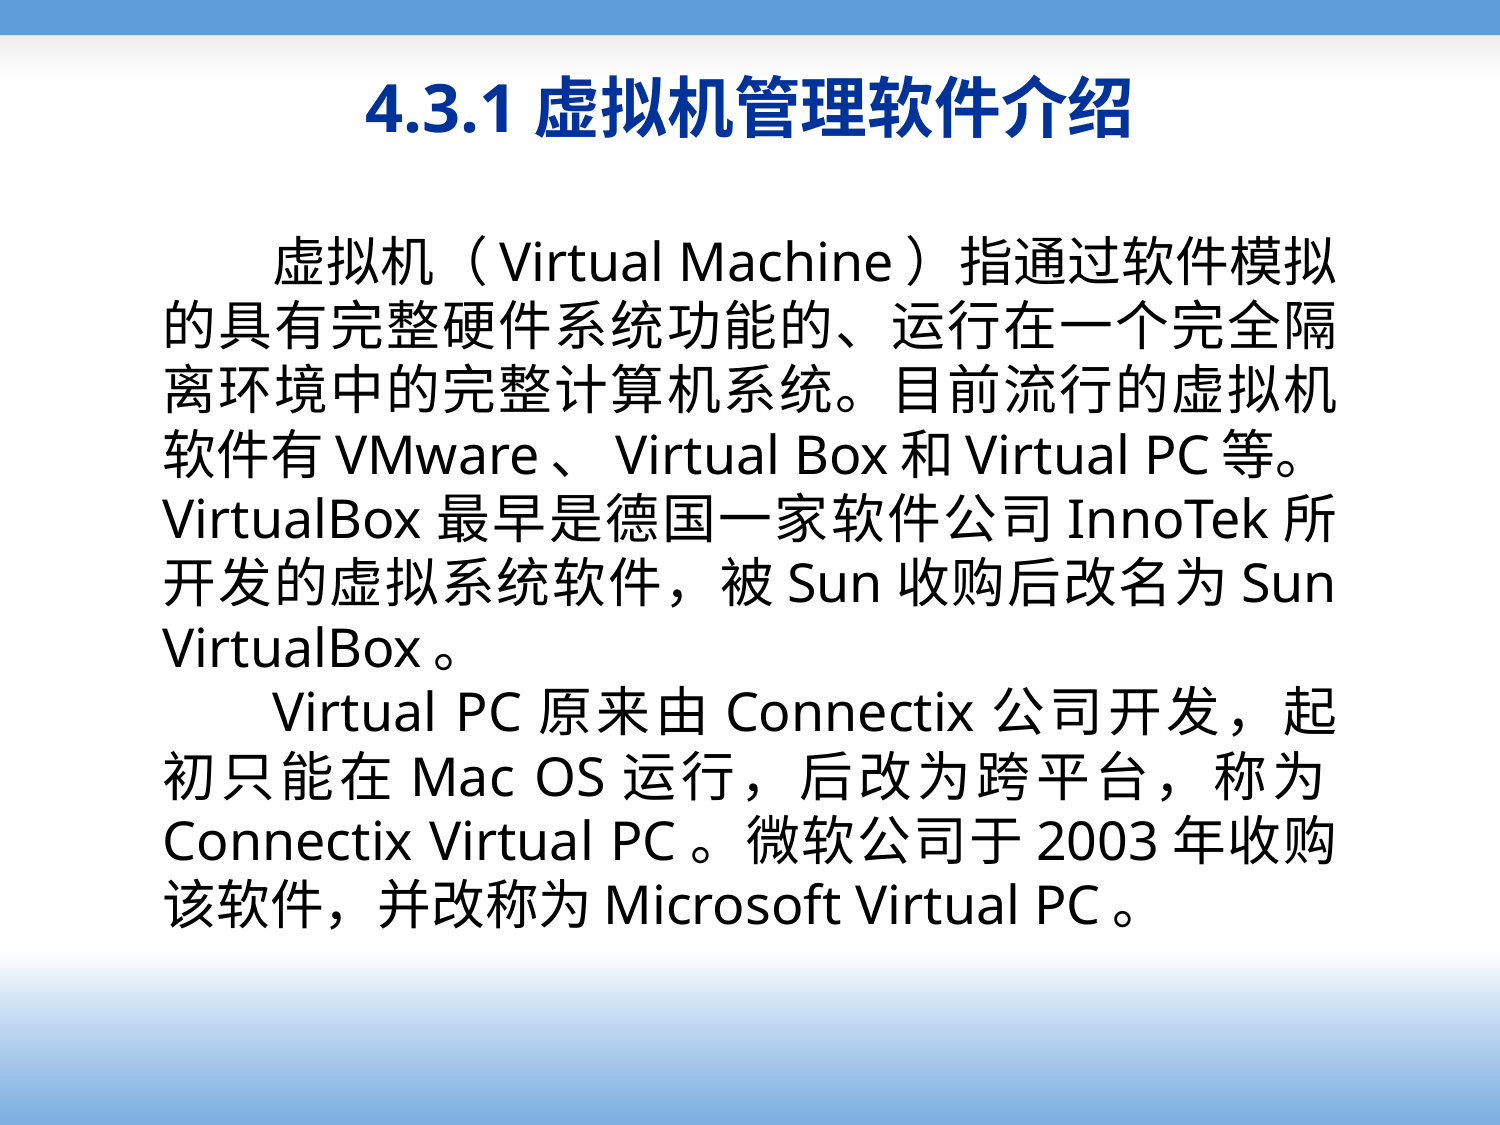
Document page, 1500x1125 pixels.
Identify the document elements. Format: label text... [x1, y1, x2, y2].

title 4.3.1虚拟机管理软件介绍 [134, 58, 1366, 247]
list 虚拟机（Virtual Machine）指通过软件模拟的具有完整硬件系统功能的、运行在一个完全隔离环境中的完整计算机系统。目前流行的虚拟机软件有VMware、Virtual Box和Virtual PC等。VirtualBox最早是德国一家软件公司InnoTek所开发的虚拟系统软件，被Sun收购后改名为Sun VirtualBox。 Virtual PC原来由Connectix公司开发，起初只能在Mac OS运行，后改为跨平台，称为Connectix Virtual PC。微软公司于2003年收购该软件，并改称为Microsoft Virtual PC。 [147, 219, 1353, 953]
